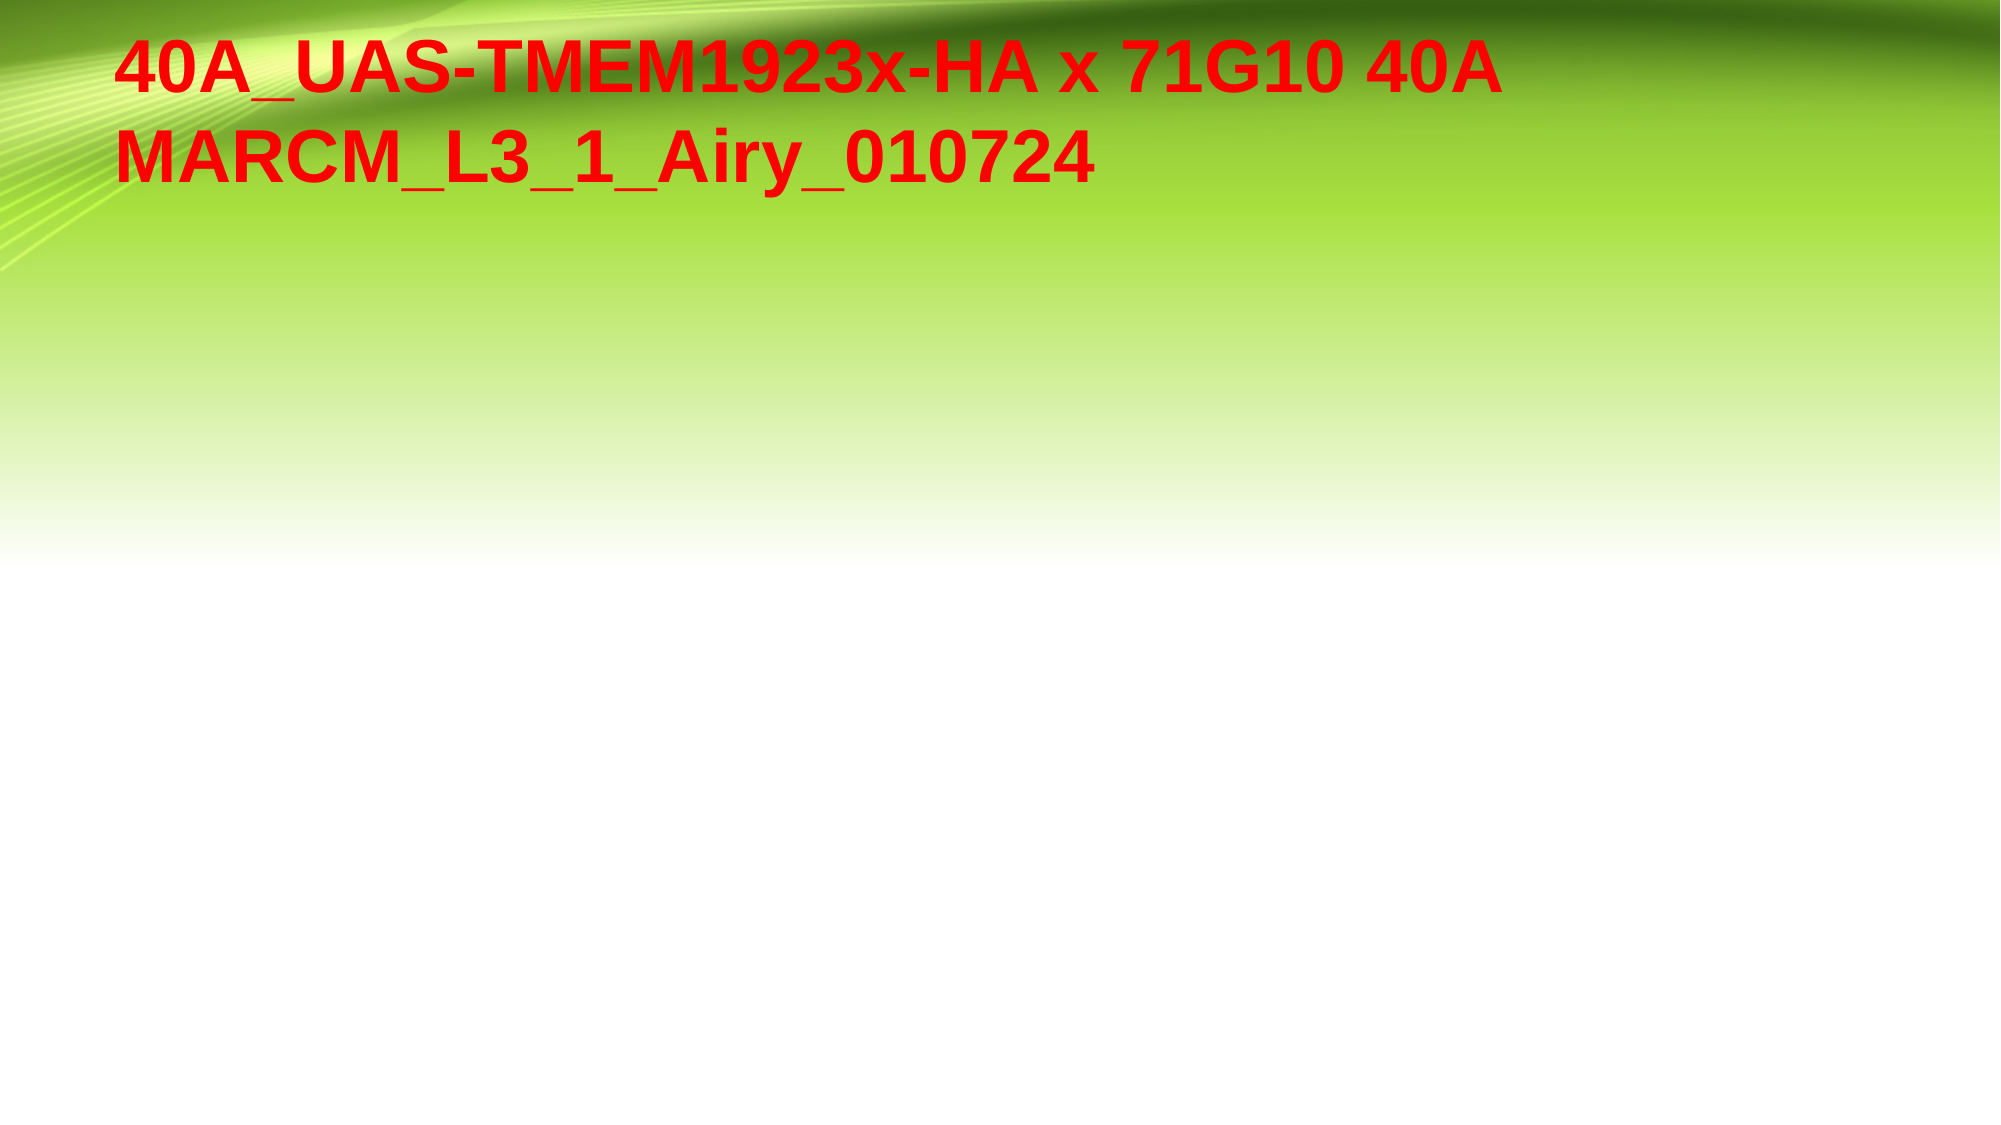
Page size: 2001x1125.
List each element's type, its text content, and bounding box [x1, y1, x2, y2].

picture [0, 0, 2000, 1125]
title 40A_UAS-TMEM1923x-HA x 71G10 40A MARCM_L3_1_Airy_010724 [99, 90, 1901, 216]
